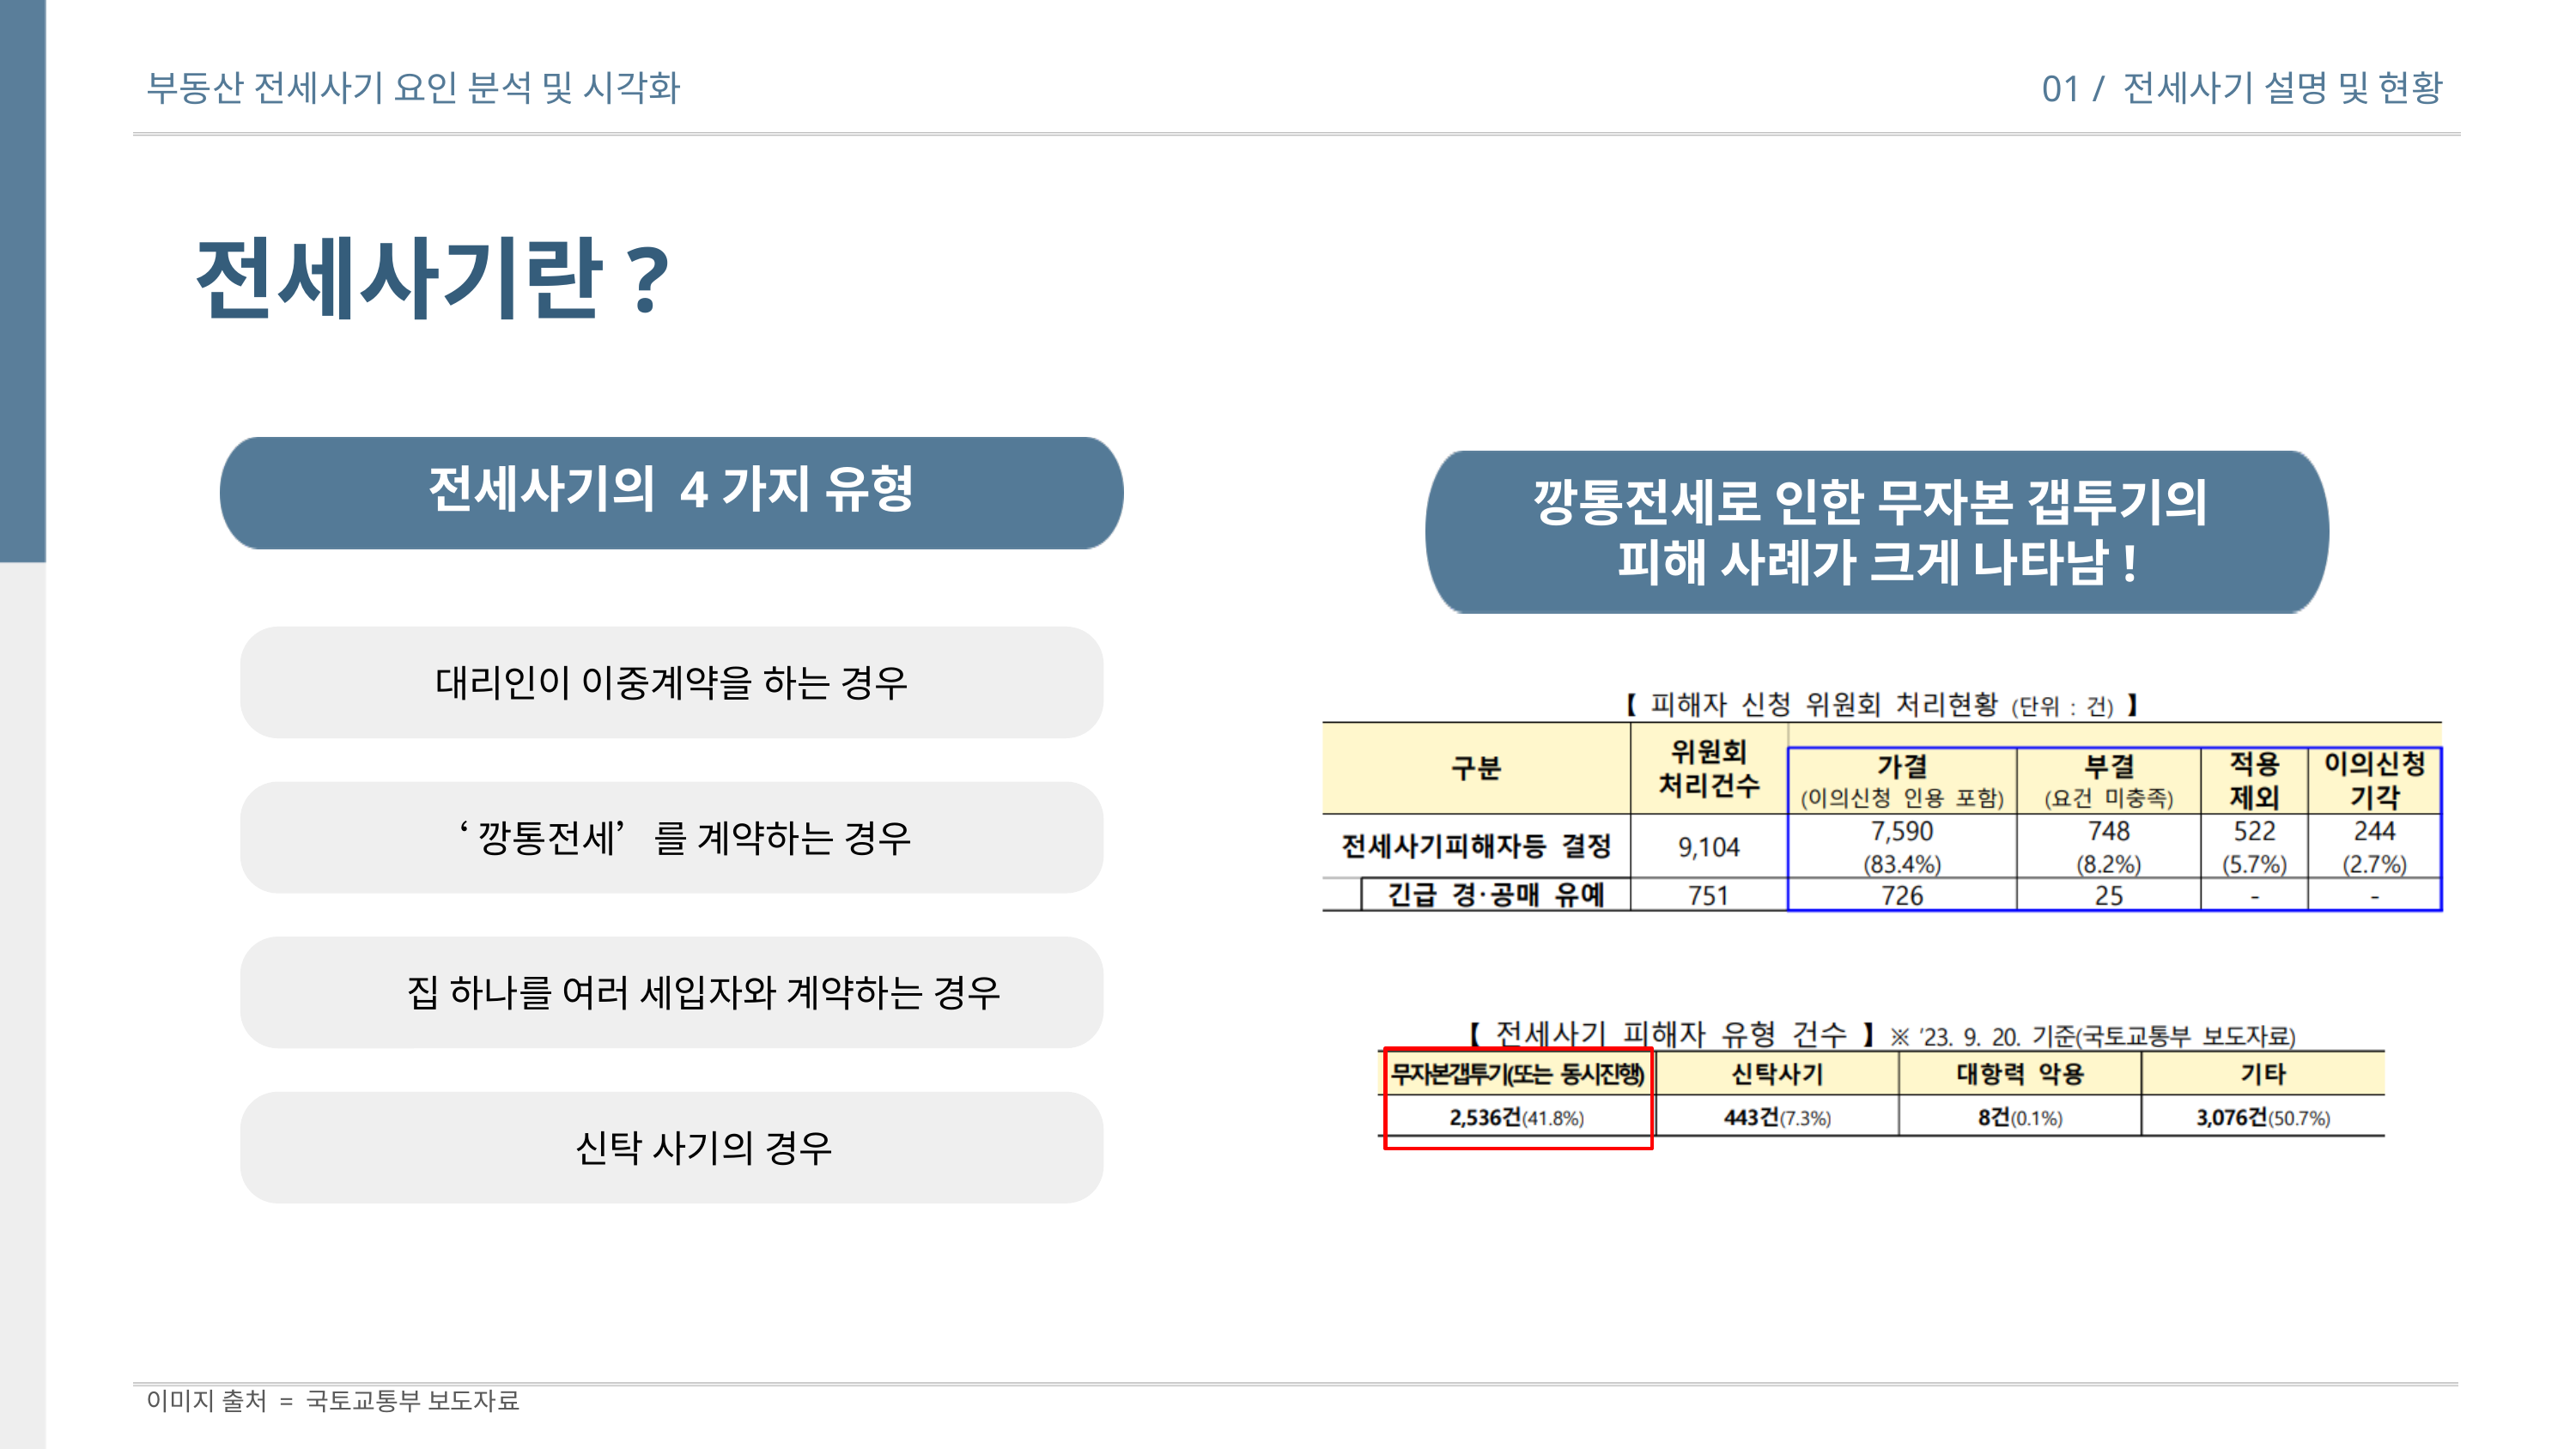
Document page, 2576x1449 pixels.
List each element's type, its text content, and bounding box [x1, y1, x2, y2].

text_box 01 / 전세사기 설명 및 현황 [1053, 59, 2458, 116]
text_box 이미지 출처 = 국토교통부 보도자료 [133, 1397, 908, 1422]
picture [0, 0, 47, 1449]
picture [220, 437, 1124, 550]
text_box 전세사기란? [180, 215, 1731, 336]
picture [133, 1379, 2458, 1391]
picture [1425, 451, 2330, 614]
text_box 신탁 사기의 경우 [240, 1091, 1104, 1203]
picture [1368, 1003, 2400, 1166]
picture [1297, 665, 2471, 937]
text_box 대리인이 이중계약을 하는 경우 [240, 626, 1104, 739]
text_box 부동산 전세사기 요인 분석 및 시각화 [133, 59, 1053, 116]
picture [133, 128, 2461, 140]
text_box 집 하나를 여러 세입자와 계약하는 경우 [240, 937, 1104, 1049]
text_box ‘깡통전세’를 계약하는 경우 [240, 781, 1104, 894]
